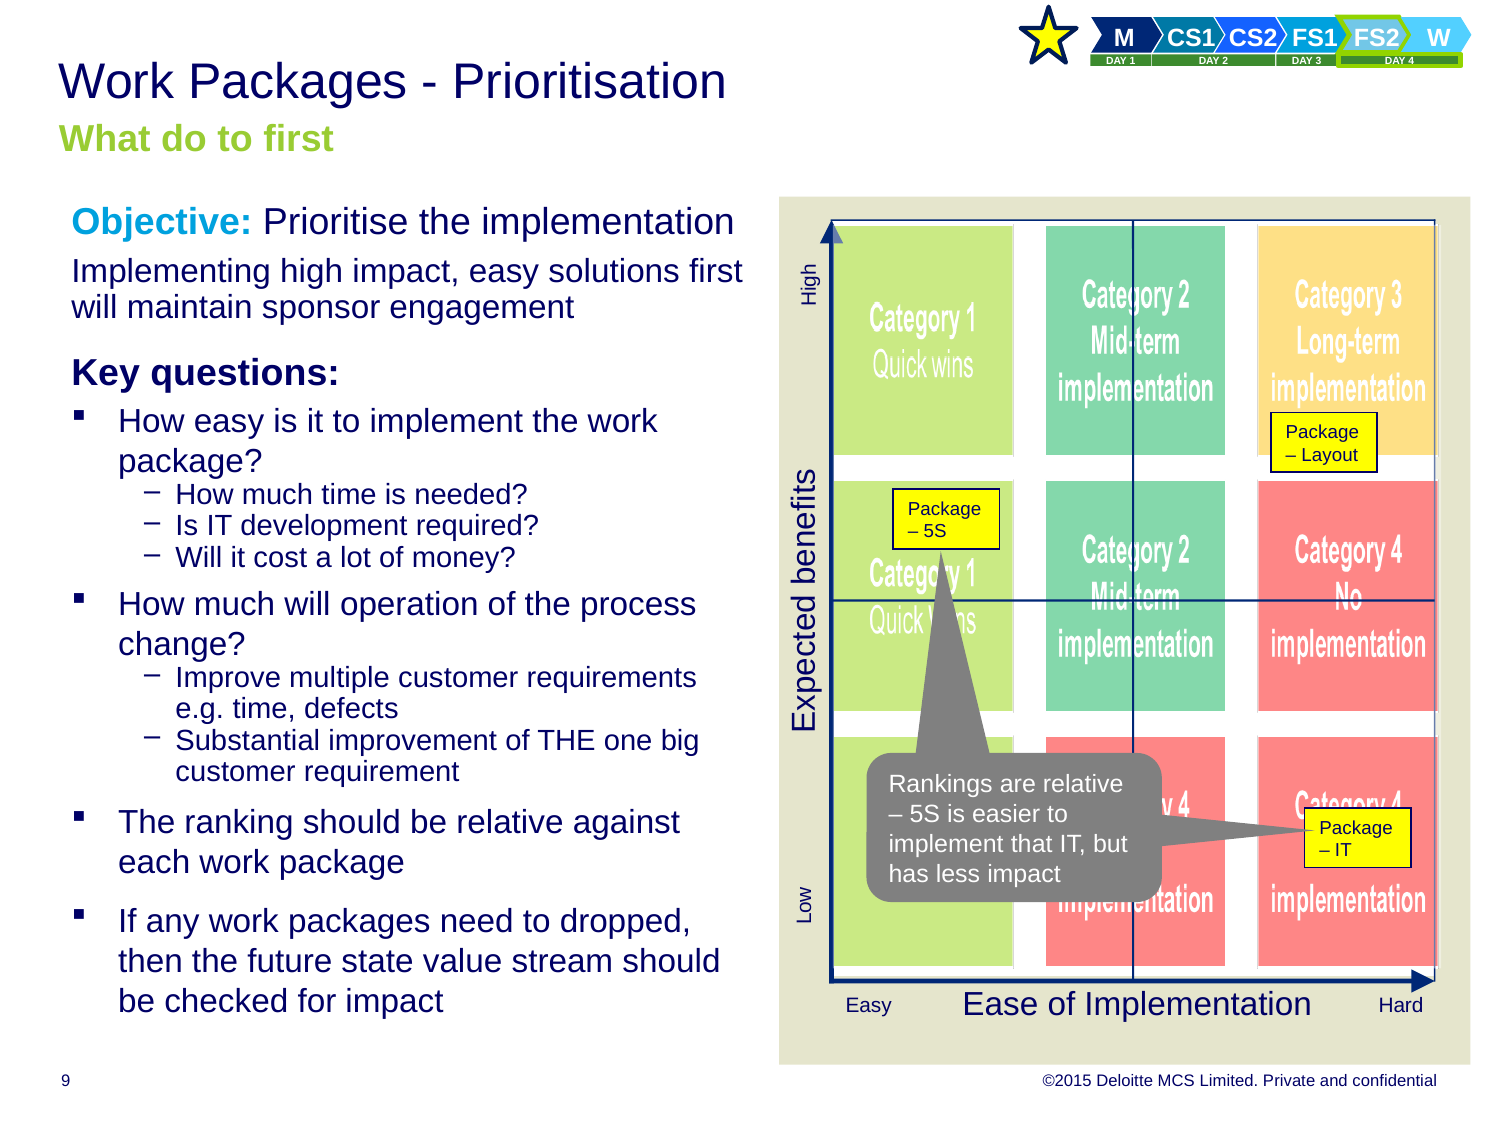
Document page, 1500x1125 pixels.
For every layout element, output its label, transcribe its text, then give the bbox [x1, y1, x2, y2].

slide_number 9 [60, 1069, 374, 1091]
text_box [779, 196, 1471, 1065]
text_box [773, 219, 1442, 1031]
list Objective: Prioritise the implementation Implementing high impact, easy solutions first will maintain sponsor engagement Key questions: How easy is it to implement the work package? How much time is needed? Is IT development required? Will it cost a lot of money? How much will operation of the process change? Improve multiple customer requirements e.g. time, defects Substantial improvement of THE one big customer requirement The ranking should be relative against each work package If any work packages need to dropped, then the future state value stream should be checked for impact [59, 190, 751, 1010]
text_box [1018, 4, 1079, 65]
title Work Packages - Prioritisation What do to first [58, 58, 1436, 161]
